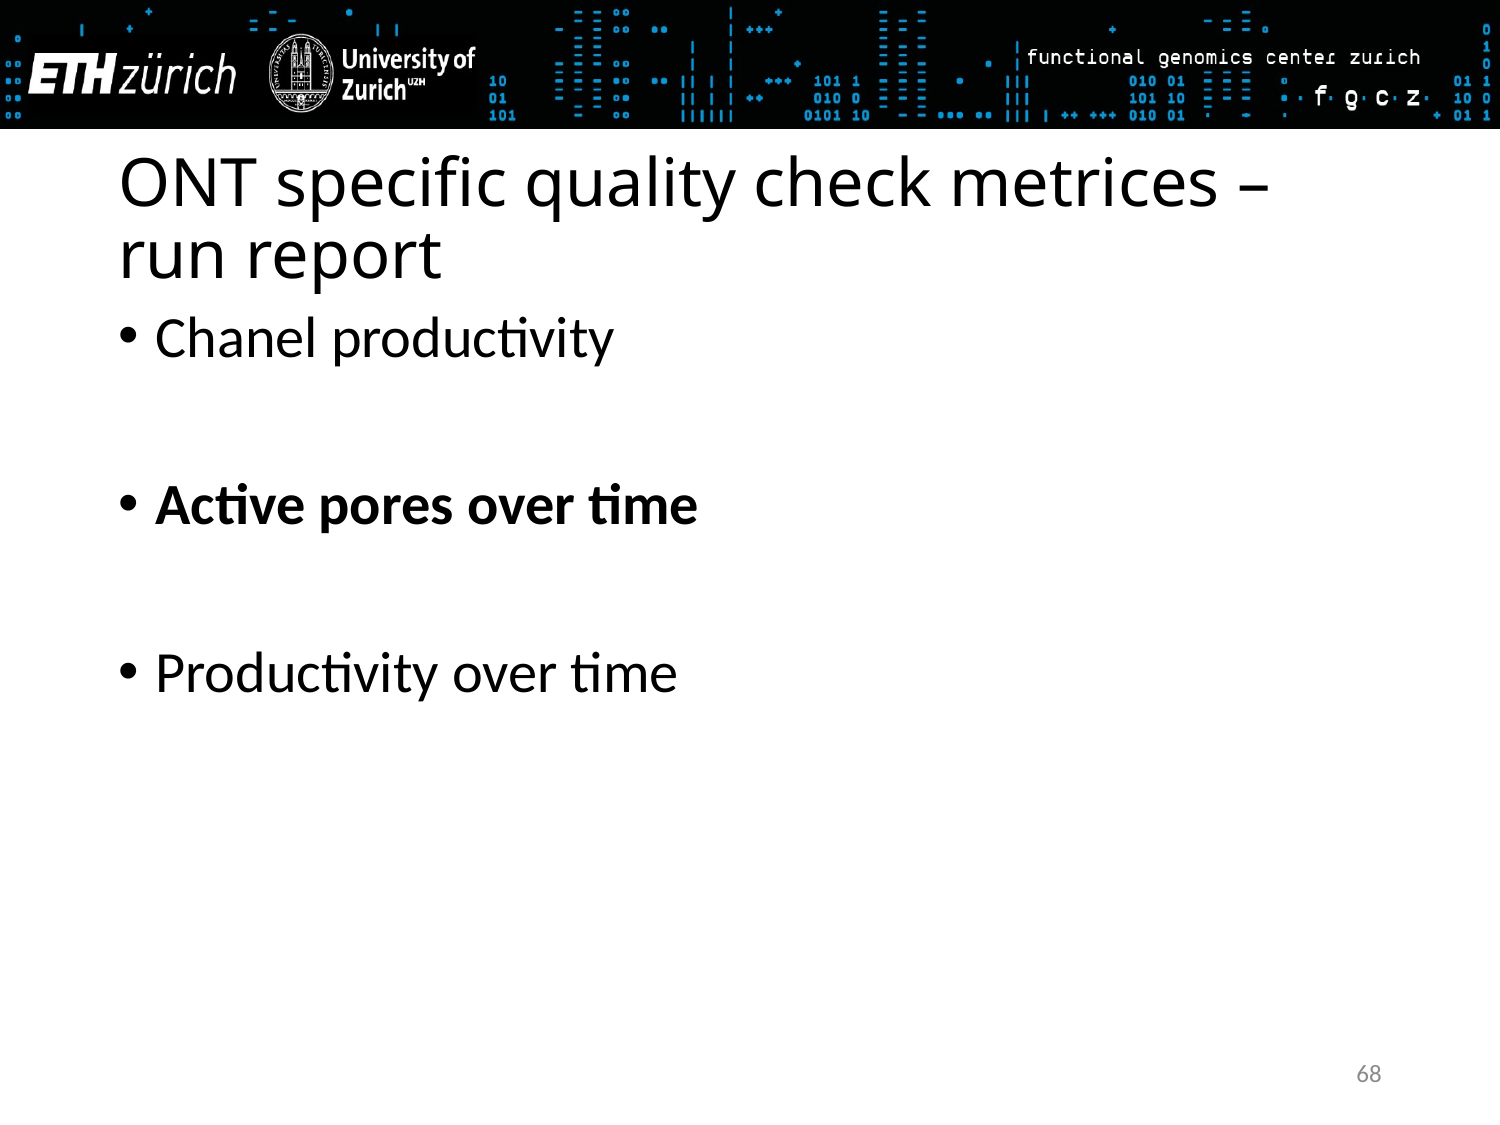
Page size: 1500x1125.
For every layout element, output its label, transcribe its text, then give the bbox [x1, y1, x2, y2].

title ONT specific quality check metrices – run report [103, 111, 1397, 299]
slide_number 68 [1059, 1042, 1397, 1103]
list Chanel productivity Active pores over time Productivity over time [103, 299, 1397, 1014]
picture [0, 0, 1500, 129]
